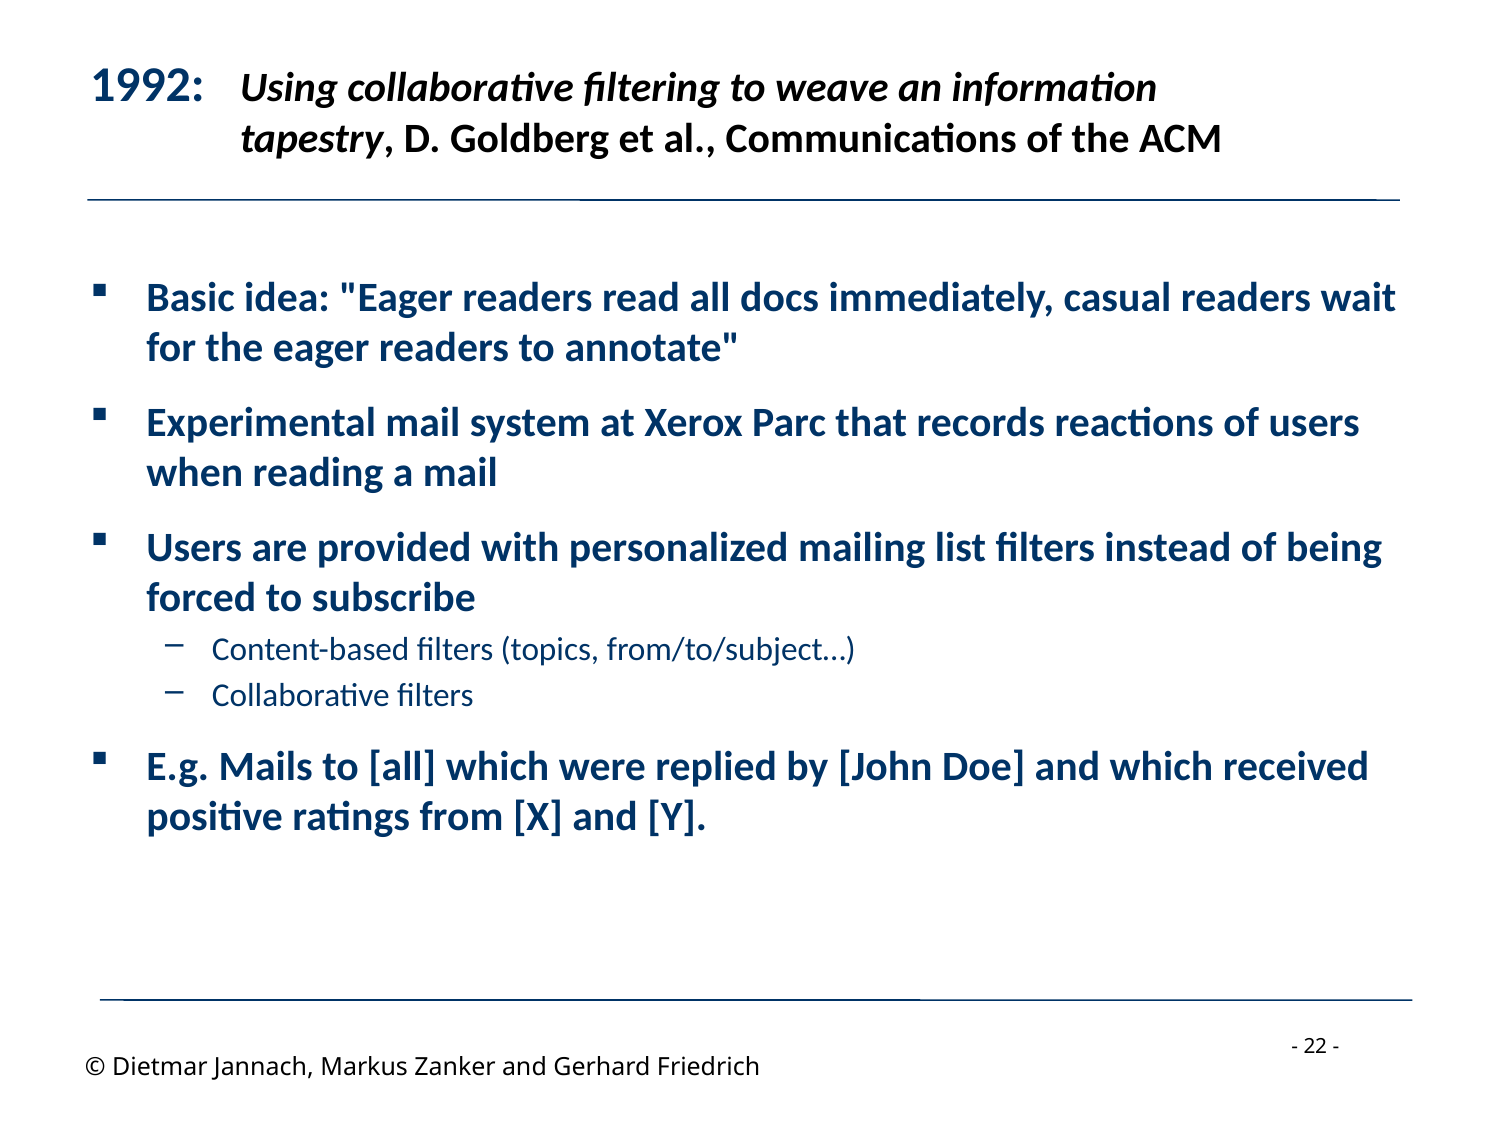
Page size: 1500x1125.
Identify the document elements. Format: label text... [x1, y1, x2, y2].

title 1992: Using collaborative filtering to weave an information tapestry, D. Goldberg et al., Communications of the ACM [74, 37, 1426, 226]
list Basic idea: "Eager readers read all docs immediately, casual readers wait for the eager readers to annotate" Experimental mail system at Xerox Parc that records reactions of users when reading a mail Users are provided with personalized mailing list filters instead of being forced to subscribe Content-based filters (topics, from/to/subject…) Collaborative filters E.g. Mails to [all] which were replied by [John Doe] and which received positive ratings from [X] and [Y]. [74, 262, 1426, 1006]
